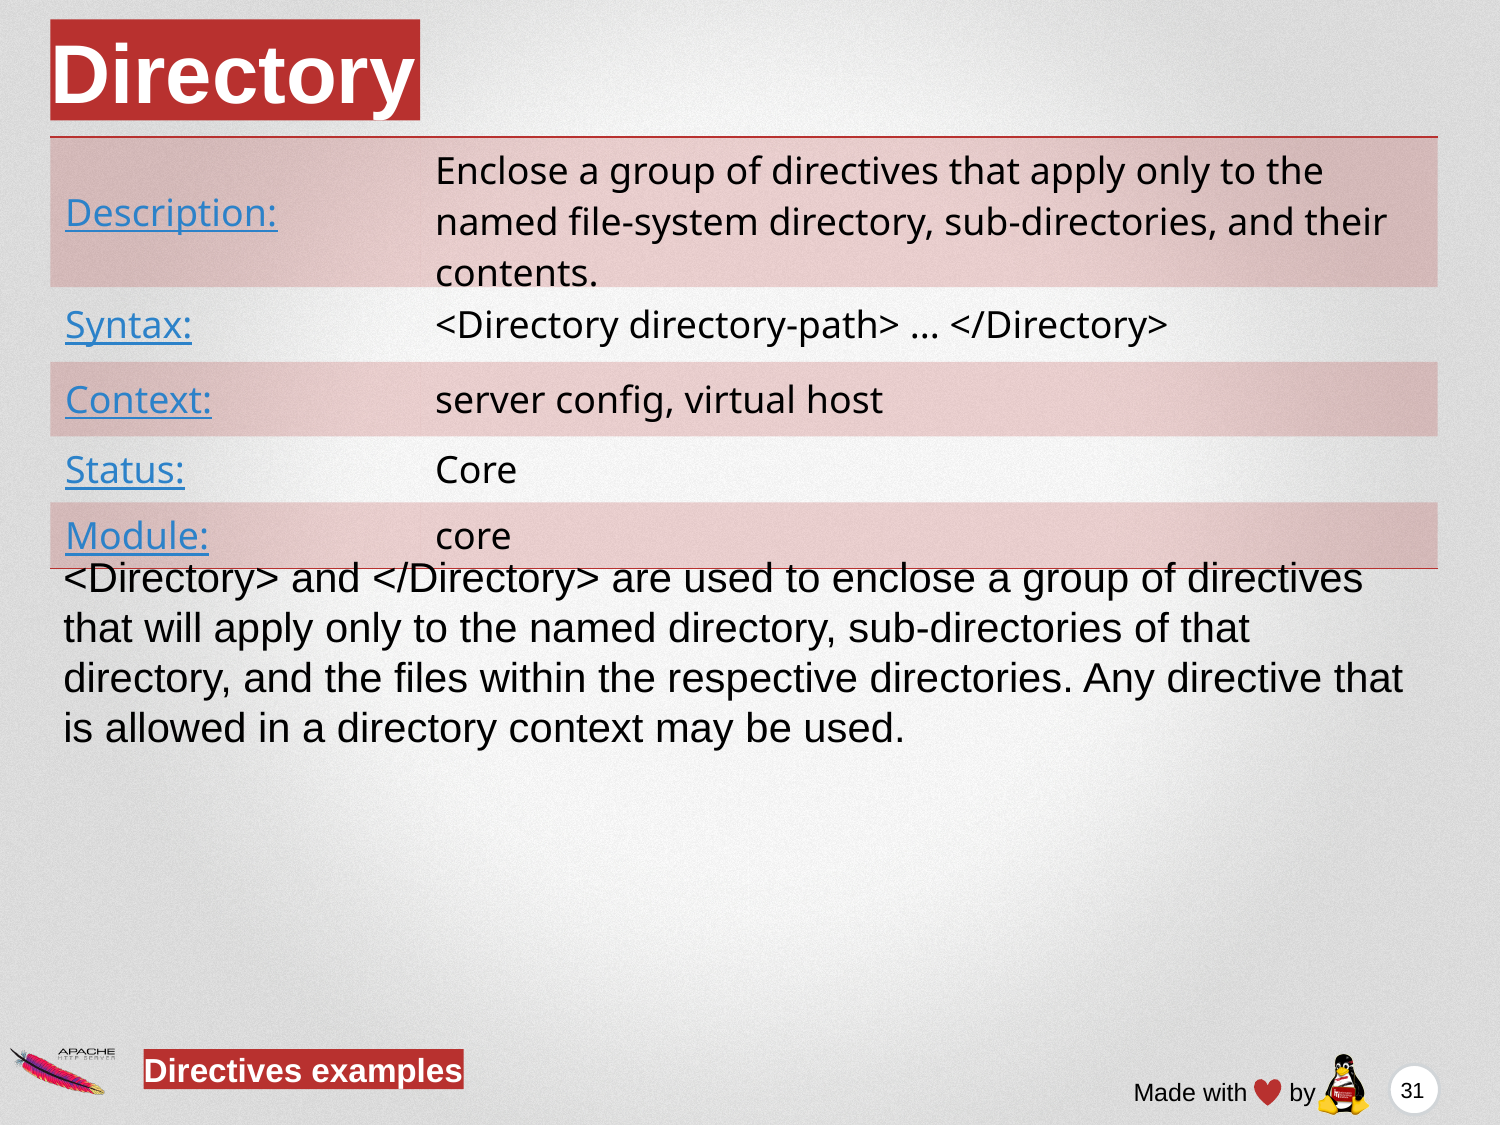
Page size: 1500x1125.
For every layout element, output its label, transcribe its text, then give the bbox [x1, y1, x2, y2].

table_cell Syntax: [50, 287, 420, 362]
text_box <Directory> and </Directory> are used to enclose a group of directives that will apply only to the named directory, sub-directories of that directory, and the files within the respective directories. Any directive that is allowed in a directory context may be used. [48, 543, 1420, 759]
table_cell <Directory directory-path> ... </Directory> [420, 287, 1438, 362]
text_box Directives examples [143, 1049, 464, 1090]
table_cell Module: [50, 502, 420, 543]
table_cell Status: [50, 436, 420, 502]
title Directory [50, 19, 421, 121]
slide_number 31 [1385, 1069, 1454, 1125]
table_cell core [420, 502, 1438, 568]
table_header Enclose a group of directives that apply only to the named file-system directory, sub-directories, and their contents. [420, 138, 1438, 287]
table_cell Core [420, 436, 1438, 502]
table_header Description: [50, 138, 420, 287]
picture [0, 0, 1500, 1125]
table_cell Context: [50, 362, 420, 436]
table_cell server config, virtual host [420, 362, 1438, 436]
